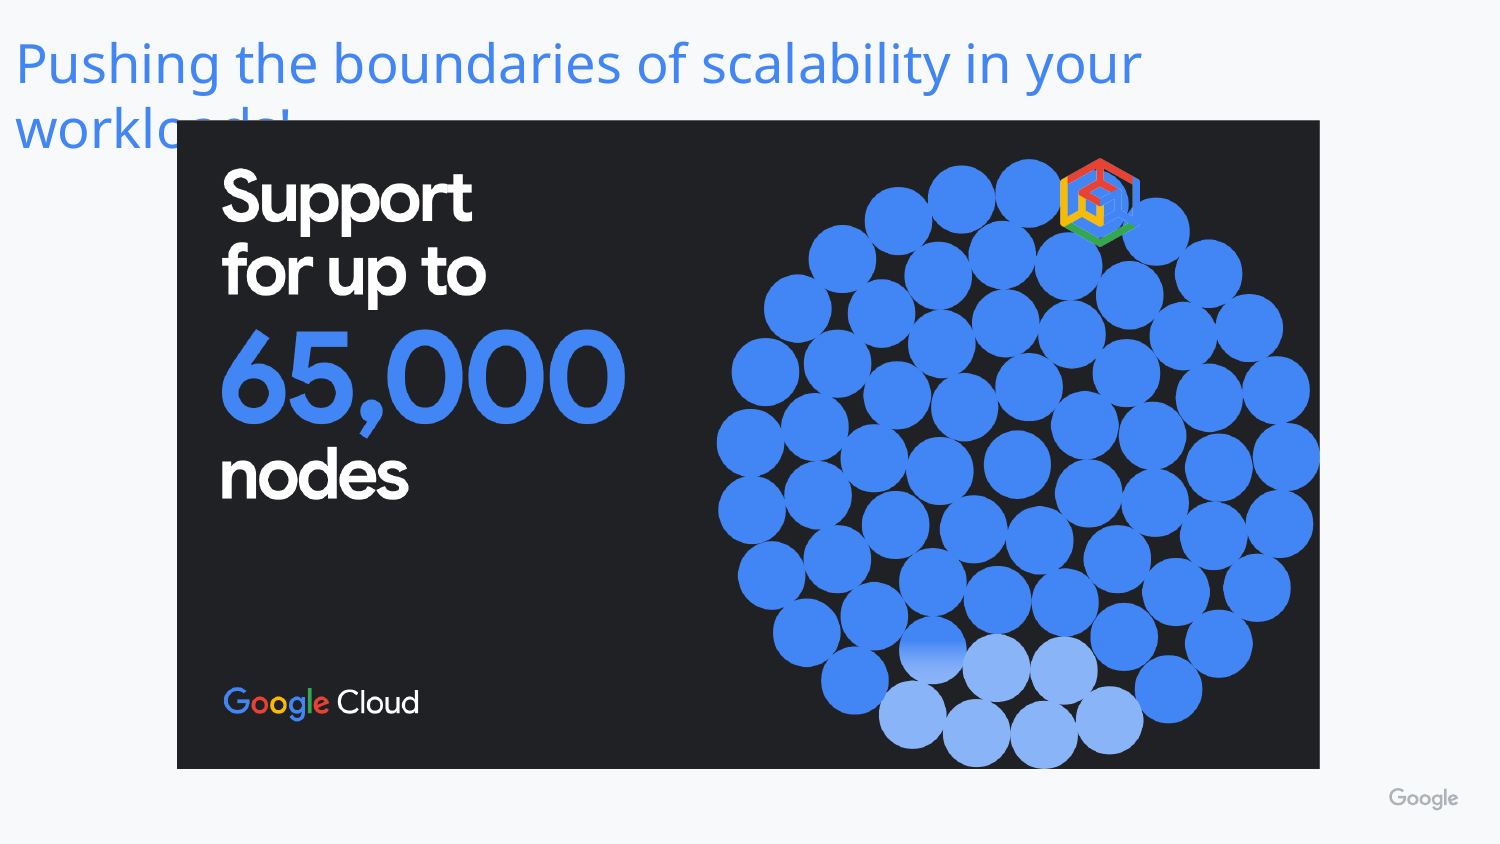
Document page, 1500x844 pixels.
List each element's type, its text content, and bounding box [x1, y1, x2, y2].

text_box Pushing the boundaries of scalability in your workloads! [15, 13, 1366, 174]
picture [177, 119, 1321, 769]
